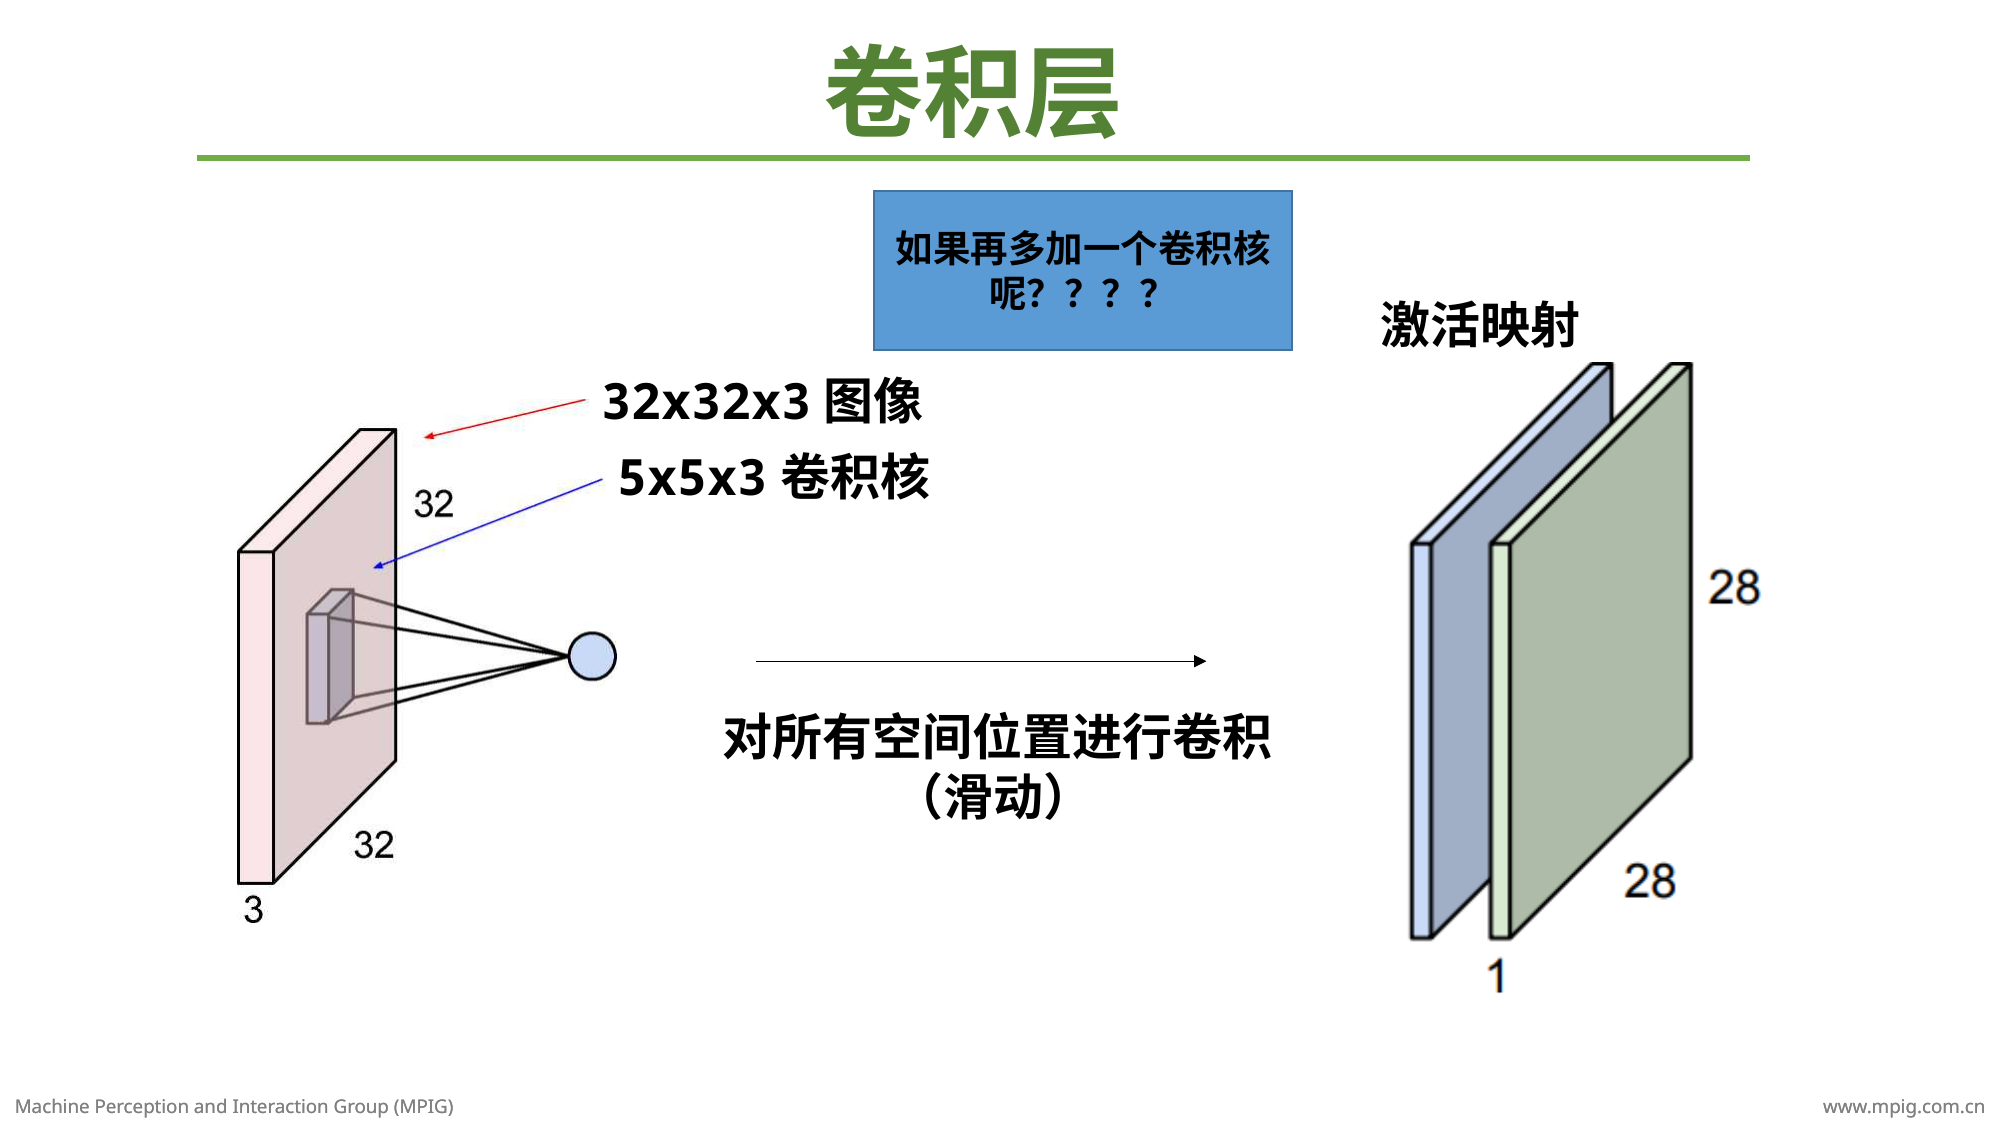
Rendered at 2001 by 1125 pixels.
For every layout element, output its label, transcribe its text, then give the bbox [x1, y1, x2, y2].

picture [1345, 361, 1797, 1005]
text_box 如果再多加一个卷积核呢？？？？ [873, 190, 1293, 351]
text_box 5x5x3卷积核 [617, 437, 954, 513]
text_box 卷积层 [808, 21, 1139, 157]
picture [237, 399, 617, 923]
text_box 32x32x3图像 [587, 362, 948, 437]
text_box 激活映射 [1366, 286, 1605, 361]
text_box 对所有空间位置进行卷积 （滑动） [707, 697, 1288, 833]
